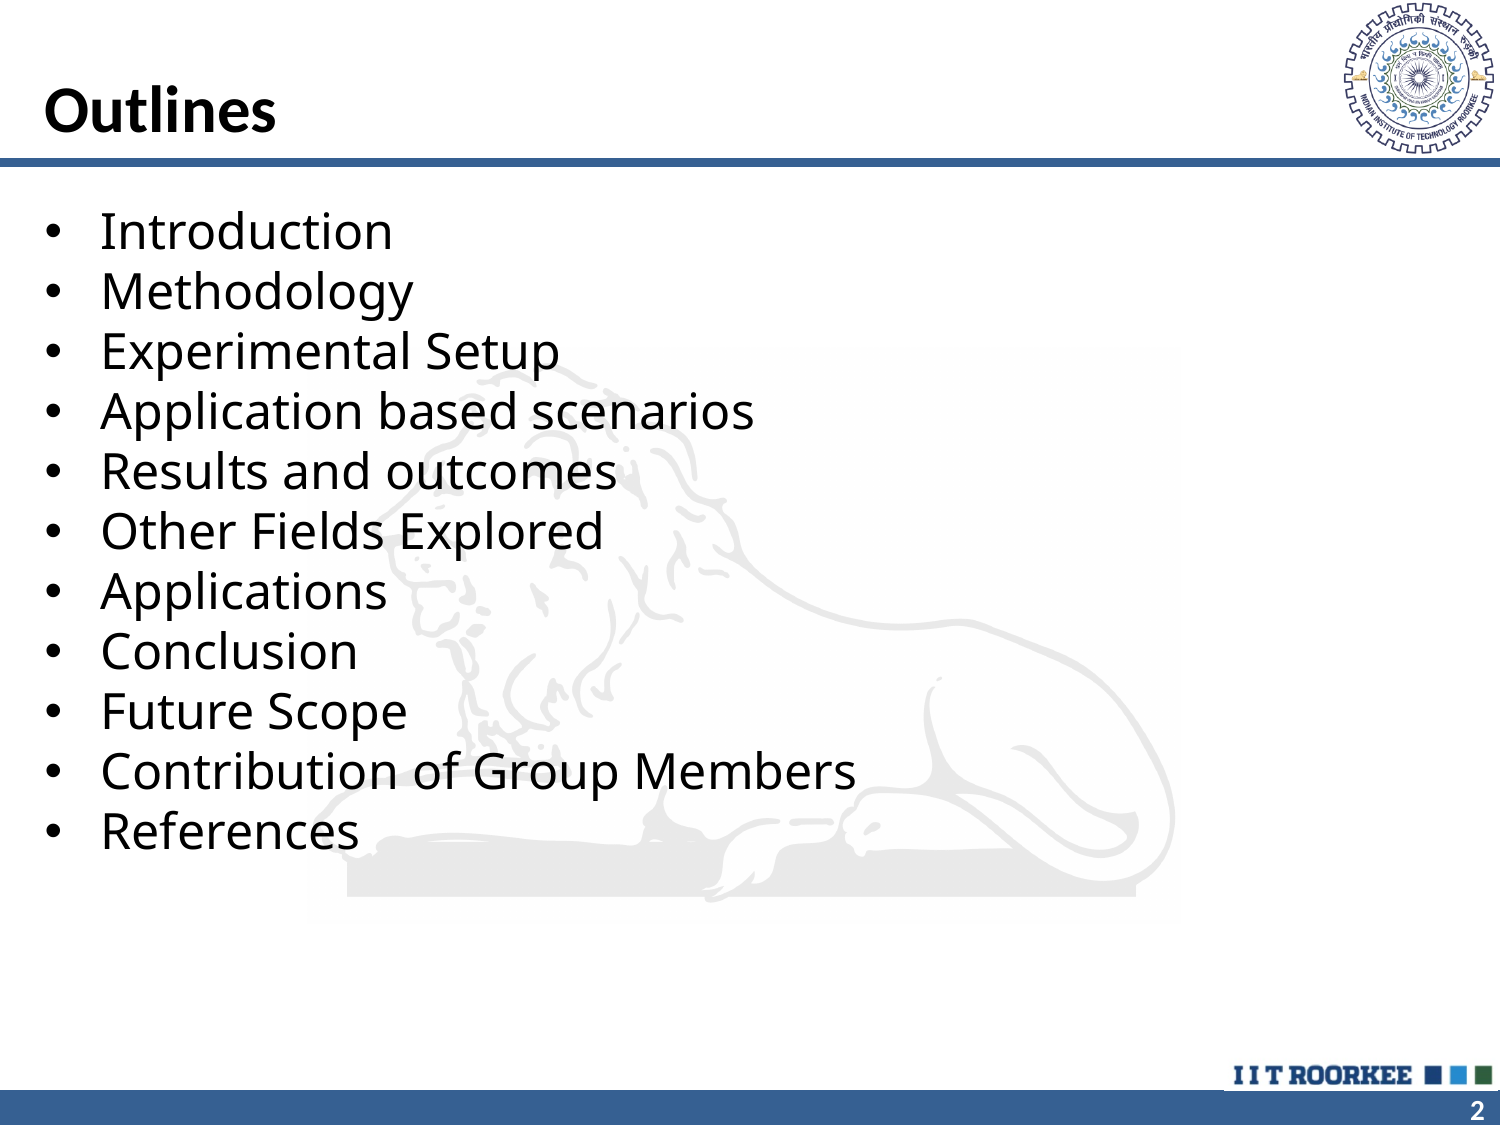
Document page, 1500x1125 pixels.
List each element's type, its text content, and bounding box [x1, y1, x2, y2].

picture [1339, 0, 1500, 158]
picture [1224, 1057, 1498, 1091]
title Outlines [29, 60, 1185, 152]
list Introduction Methodology Experimental Setup Application based scenarios Results and outcomes Other Fields Explored Applications Conclusion Future Scope Contribution of Group Members References [29, 192, 1468, 1050]
